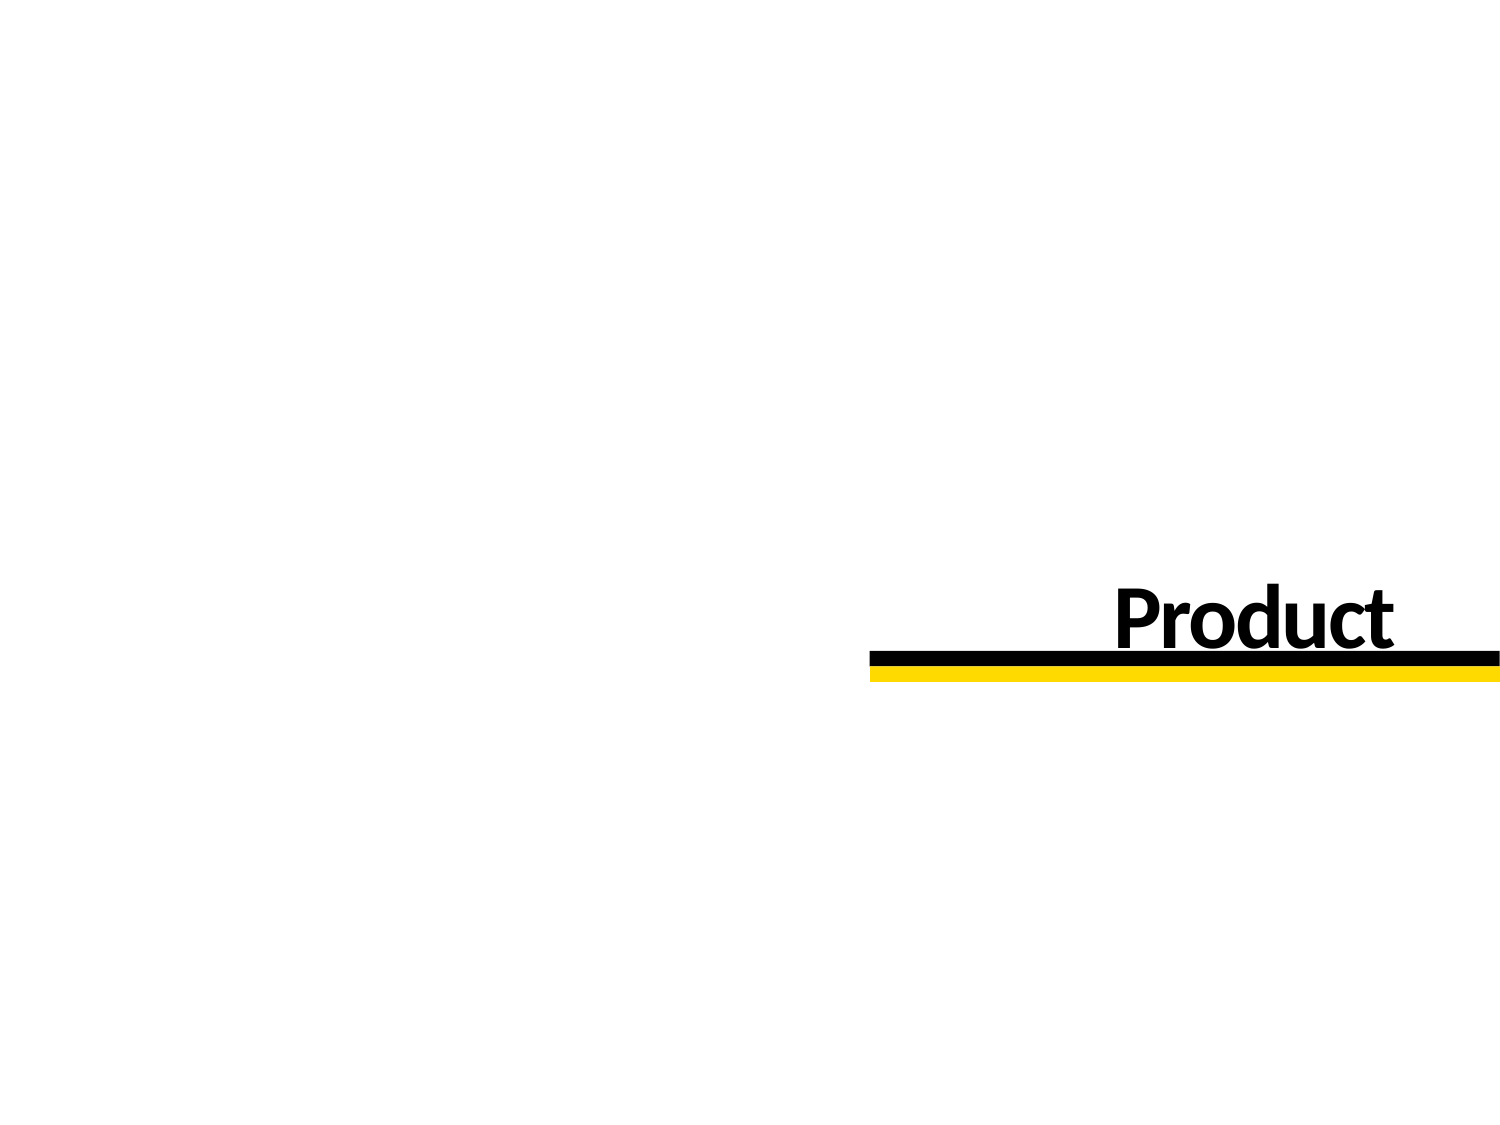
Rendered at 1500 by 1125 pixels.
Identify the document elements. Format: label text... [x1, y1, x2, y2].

text_box Product [1098, 439, 1500, 675]
